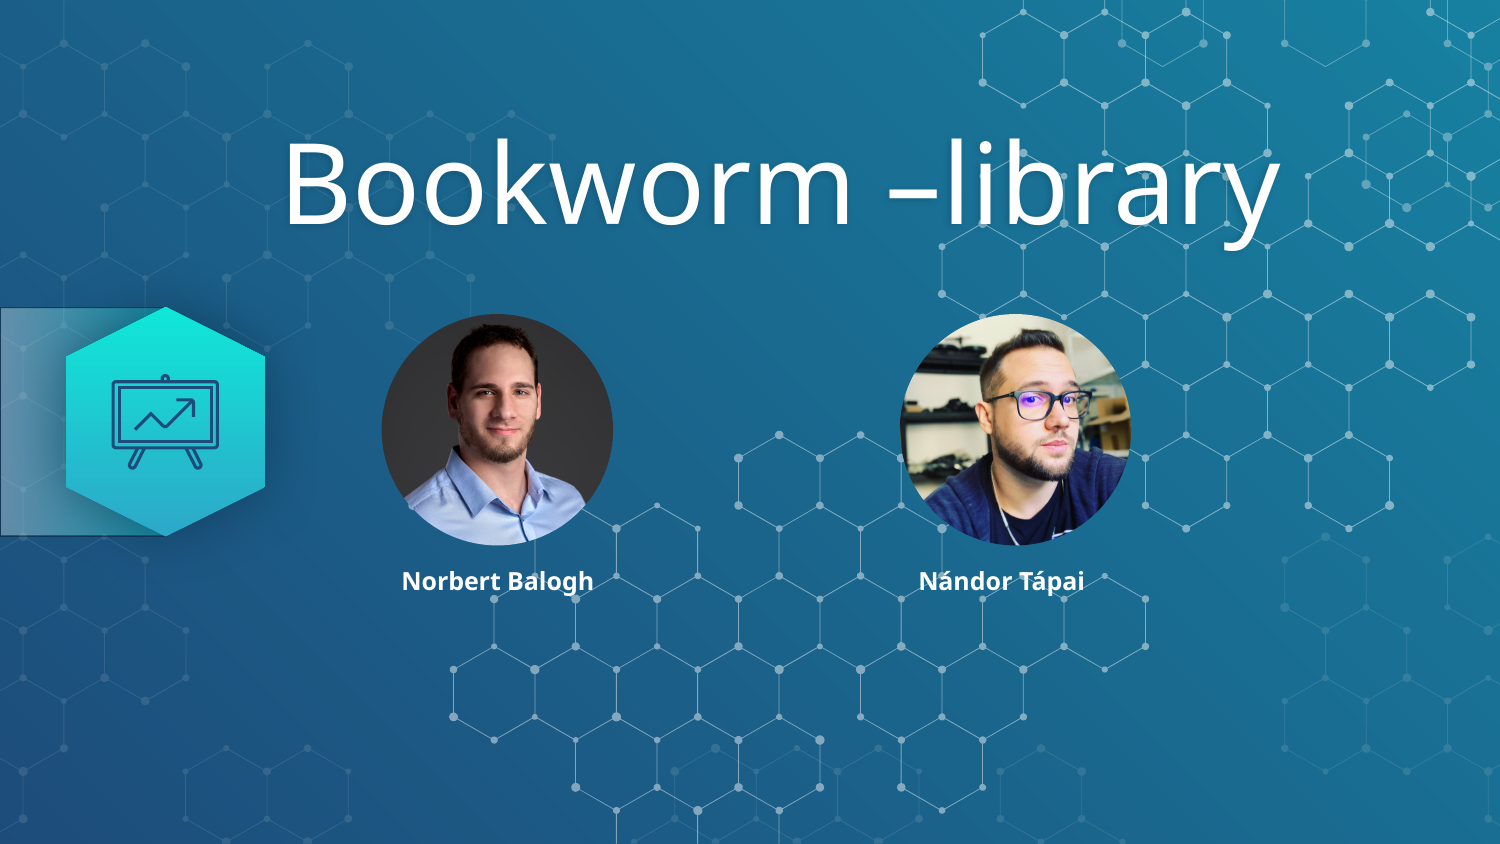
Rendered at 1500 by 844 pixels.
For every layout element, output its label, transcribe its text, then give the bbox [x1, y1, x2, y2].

title Bookworm –library [279, 92, 1368, 283]
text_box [112, 375, 218, 469]
text_box Nándor Tápai [886, 565, 1118, 680]
picture [381, 313, 614, 546]
text_box Norbert Balogh [382, 565, 614, 680]
picture [899, 313, 1132, 546]
